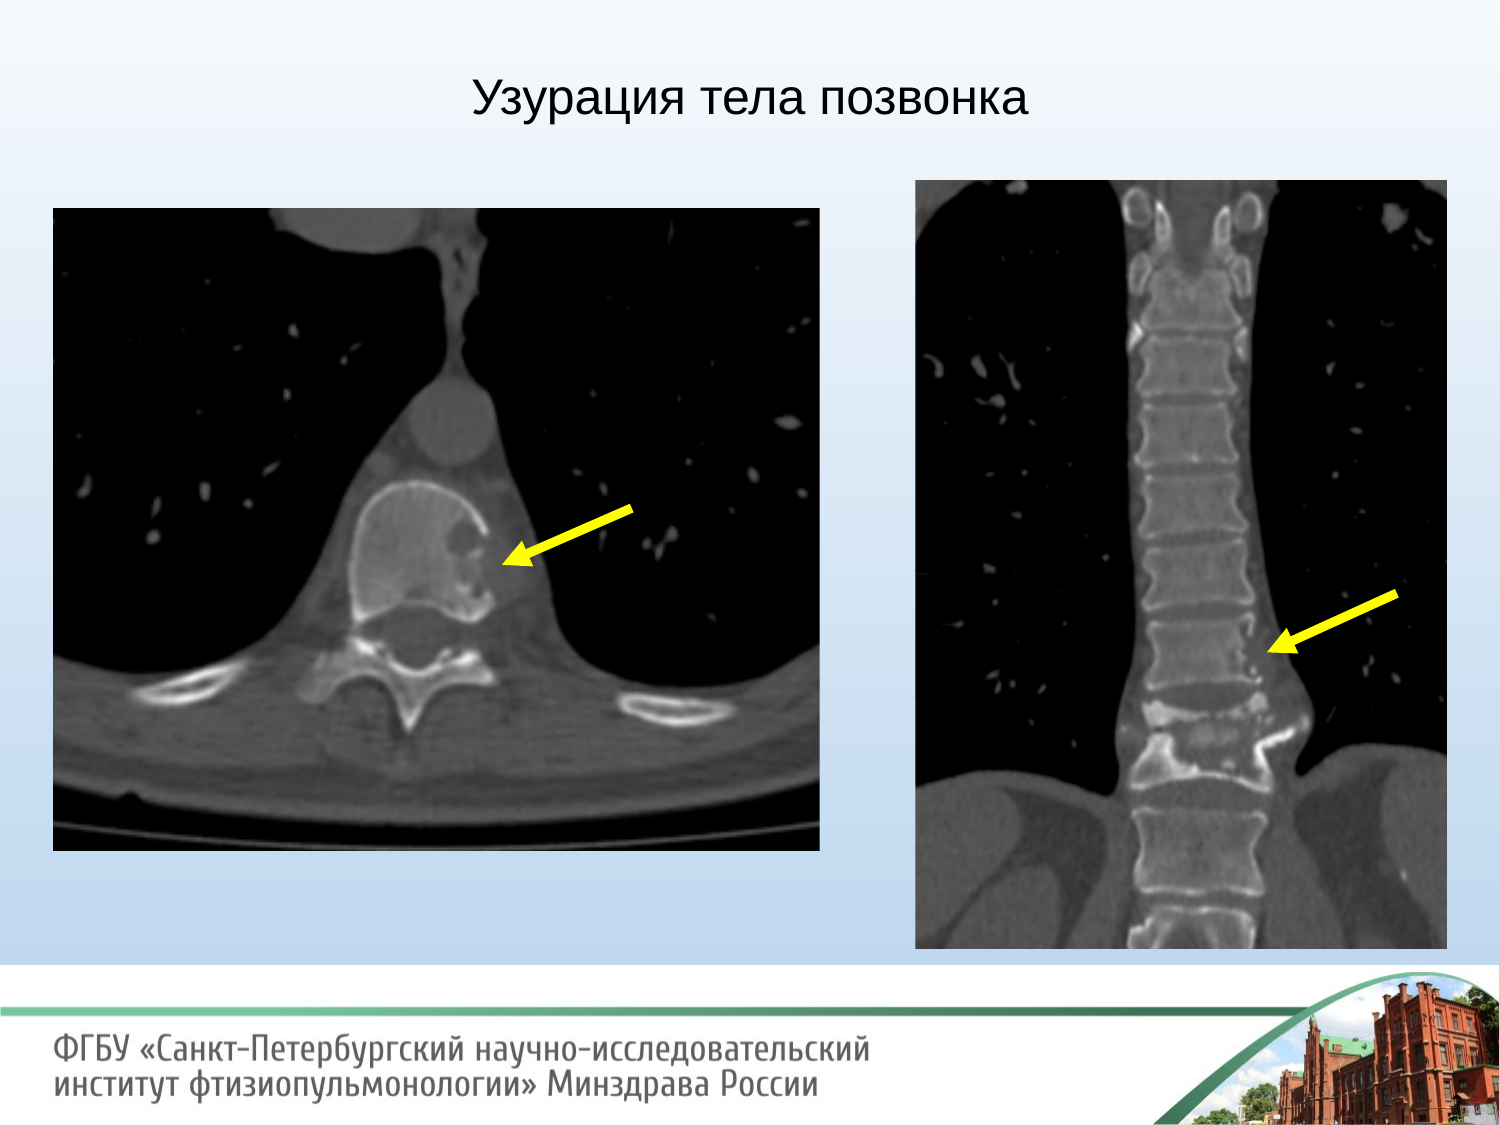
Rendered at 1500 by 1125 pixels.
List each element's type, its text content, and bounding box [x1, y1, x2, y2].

picture [0, 965, 1499, 1125]
title Узурация тела позвонка [102, 59, 1398, 138]
picture [915, 180, 1447, 949]
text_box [1266, 593, 1397, 653]
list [53, 208, 820, 851]
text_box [501, 508, 632, 565]
